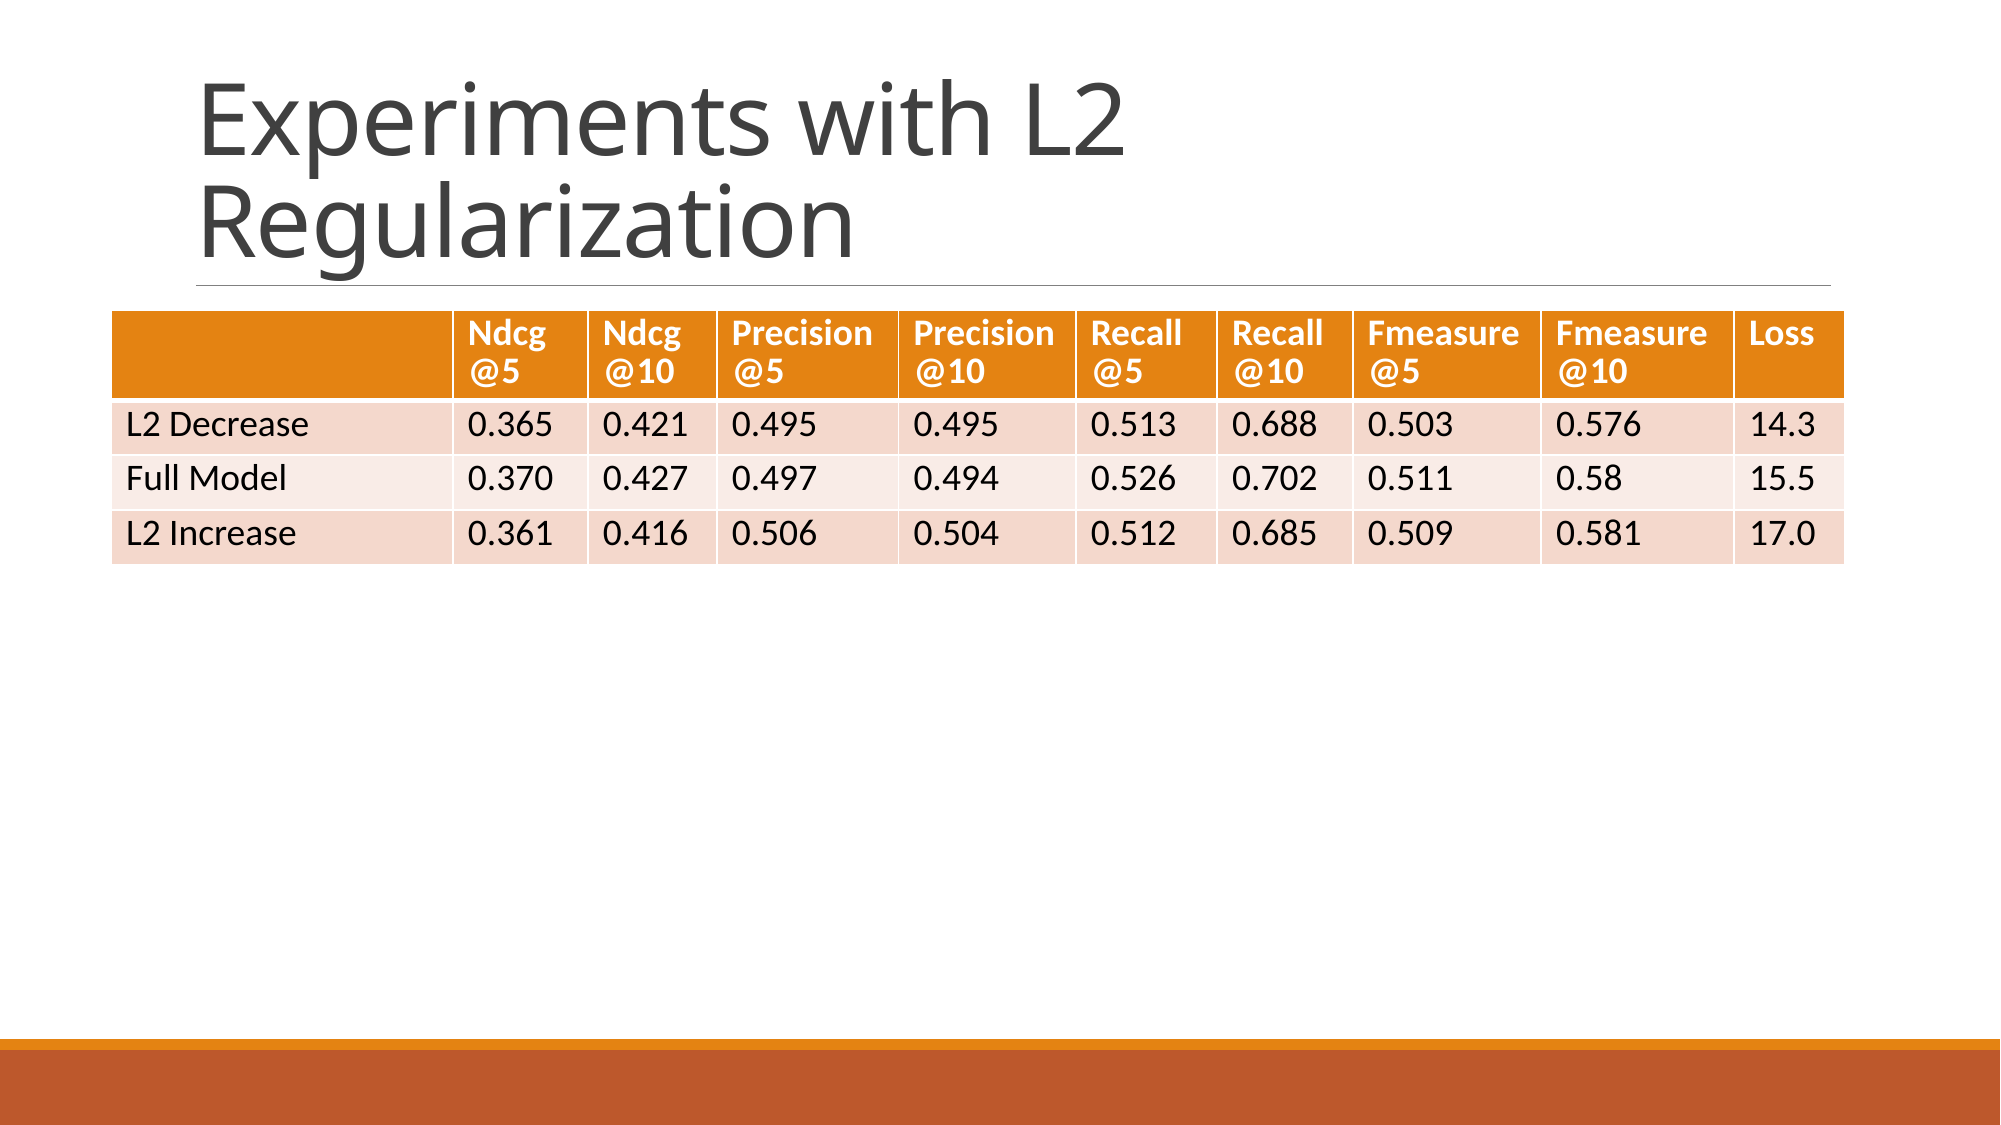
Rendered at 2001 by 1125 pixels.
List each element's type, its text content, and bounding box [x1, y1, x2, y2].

table_header Ndcg@5​ [454, 311, 587, 398]
table_cell ​17.0 [1735, 511, 1844, 564]
table_header Precision@5​ [718, 311, 898, 398]
table_cell ​0.685 [1218, 511, 1352, 564]
table_cell ​0.512 [1077, 511, 1216, 564]
table_cell ​0.688 [1218, 403, 1352, 454]
table_cell 0.497 [718, 456, 898, 509]
table_cell Full Model [112, 456, 452, 509]
table_cell L2 Decrease [112, 403, 452, 454]
table_cell 0.503 [1354, 403, 1540, 454]
table_header Precision@10​ [899, 311, 1075, 398]
table_header Fmeasure@5​ [1354, 311, 1540, 398]
table_cell 0.576 [1542, 403, 1733, 454]
table_cell 0.504 [899, 511, 1075, 564]
table_cell ​15.5 [1735, 456, 1844, 509]
table_cell ​0.361 [454, 511, 587, 564]
table_cell 0.581 [1542, 511, 1733, 564]
table_cell ​0.365 [454, 403, 587, 454]
title Experiments with L2 Regularization [180, 47, 1830, 285]
table_cell ​0.421 [589, 403, 716, 454]
table_cell 0.506 [718, 511, 898, 564]
table_cell 0.427 [589, 456, 716, 509]
table_header Ndcg@10​ [589, 311, 716, 398]
table_cell 0.495 [718, 403, 898, 454]
table_cell ​0.513 [1077, 403, 1216, 454]
table_cell 0.495 [899, 403, 1075, 454]
table_cell 0.509 [1354, 511, 1540, 564]
table_cell 0.370 [454, 456, 587, 509]
table_cell ​14.3 [1735, 403, 1844, 454]
table_header Recall@10​ [1218, 311, 1352, 398]
table_header Fmeasure@10​ [1542, 311, 1733, 398]
table_cell 0.526 [1077, 456, 1216, 509]
table_cell 0.58 [1542, 456, 1733, 509]
table_header Loss​ [1735, 311, 1844, 398]
table_cell 0.702 [1218, 456, 1352, 509]
table_cell 0.511 [1354, 456, 1540, 509]
table_cell ​0.416 [589, 511, 716, 564]
table_cell ​L2 Increase [112, 511, 452, 564]
table_header Recall@5​ [1077, 311, 1216, 398]
table_cell 0.494 [899, 456, 1075, 509]
table_header ​ [112, 311, 452, 398]
